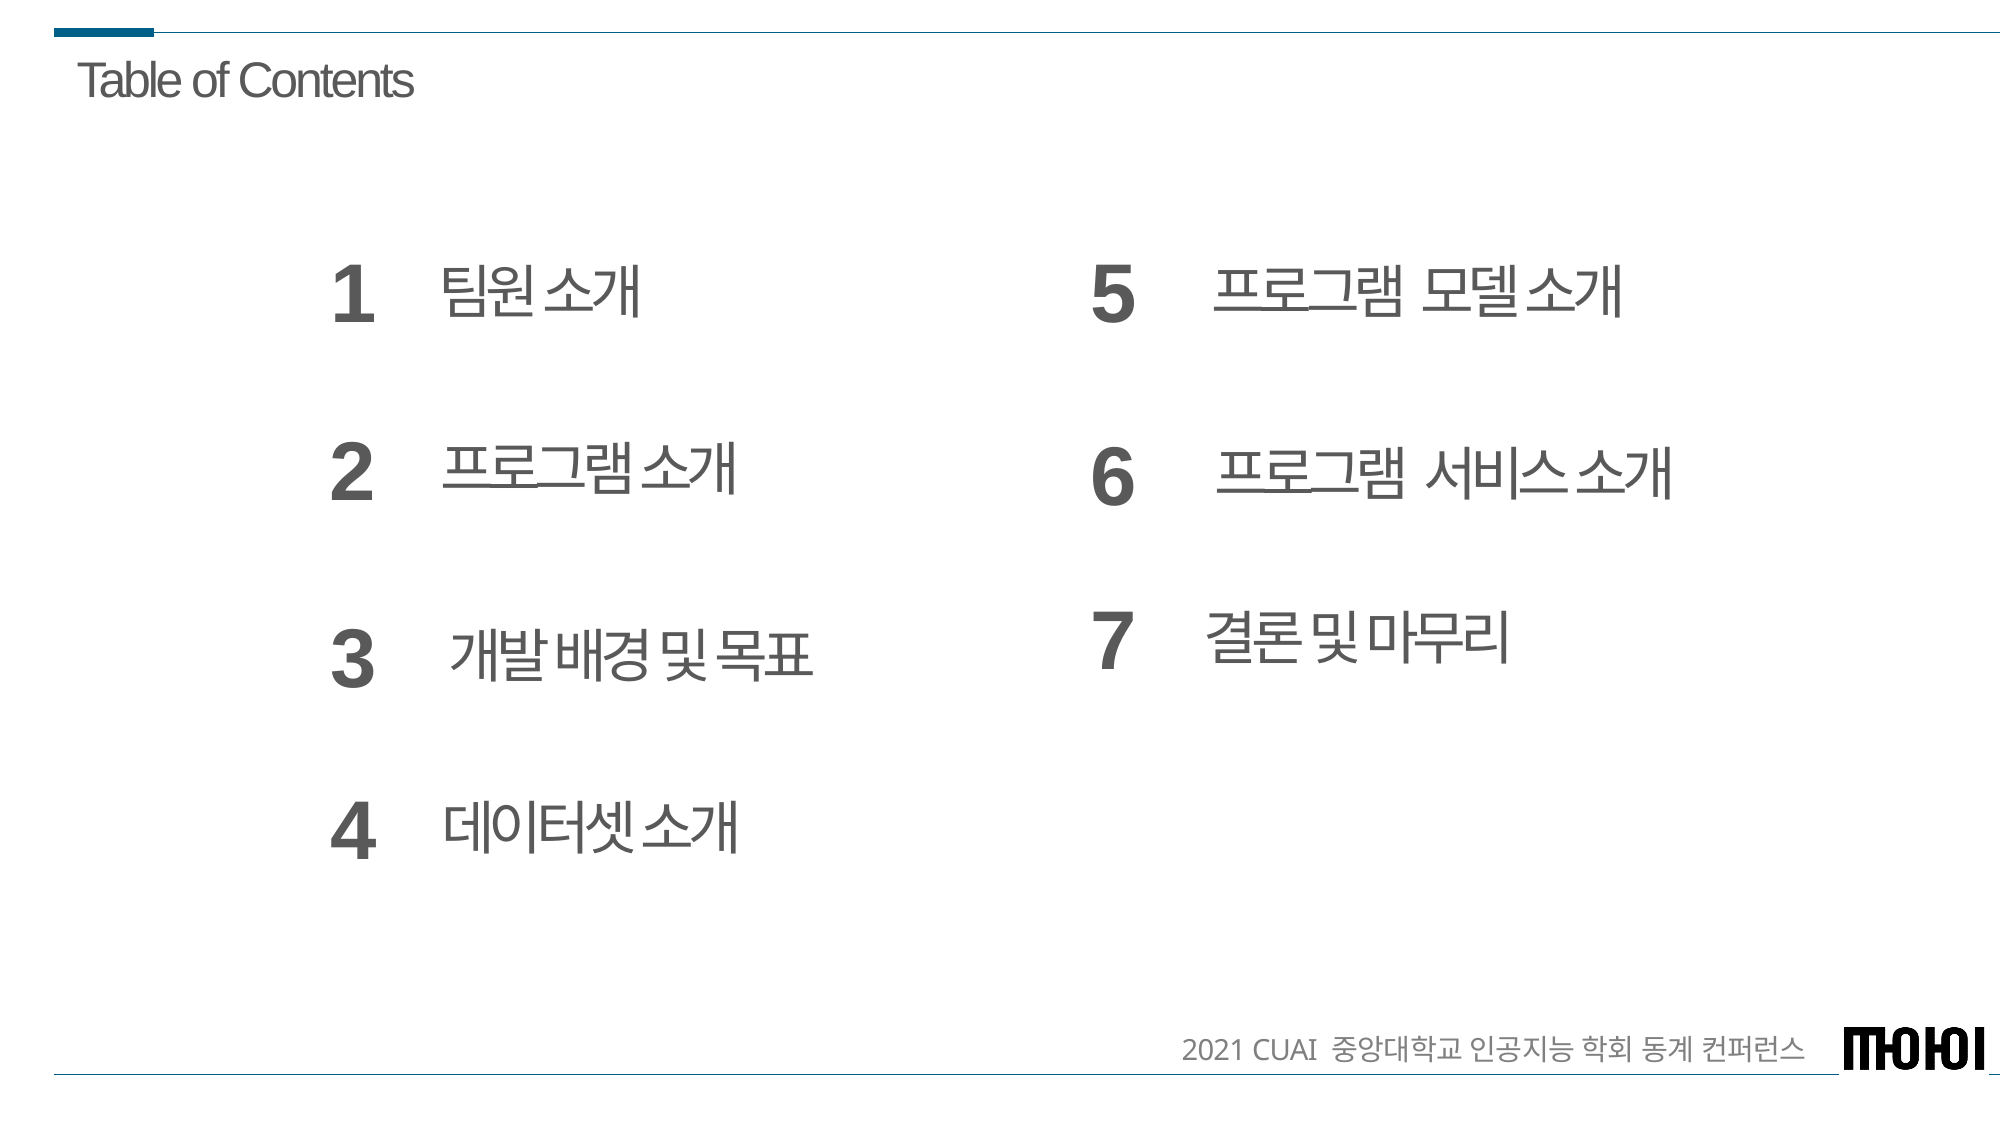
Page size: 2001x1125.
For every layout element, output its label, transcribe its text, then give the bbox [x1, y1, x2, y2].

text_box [1076, 414, 1719, 531]
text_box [1076, 578, 1547, 695]
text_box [316, 768, 772, 885]
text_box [1076, 232, 1666, 349]
text_box 2021 CUAI 중앙대학교 인공지능 학회 동계 컨퍼런스 [1166, 1024, 1830, 1074]
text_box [316, 232, 681, 349]
picture [1839, 1024, 1989, 1075]
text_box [316, 596, 854, 713]
text_box Table of Contents [47, 39, 431, 115]
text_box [314, 409, 771, 526]
